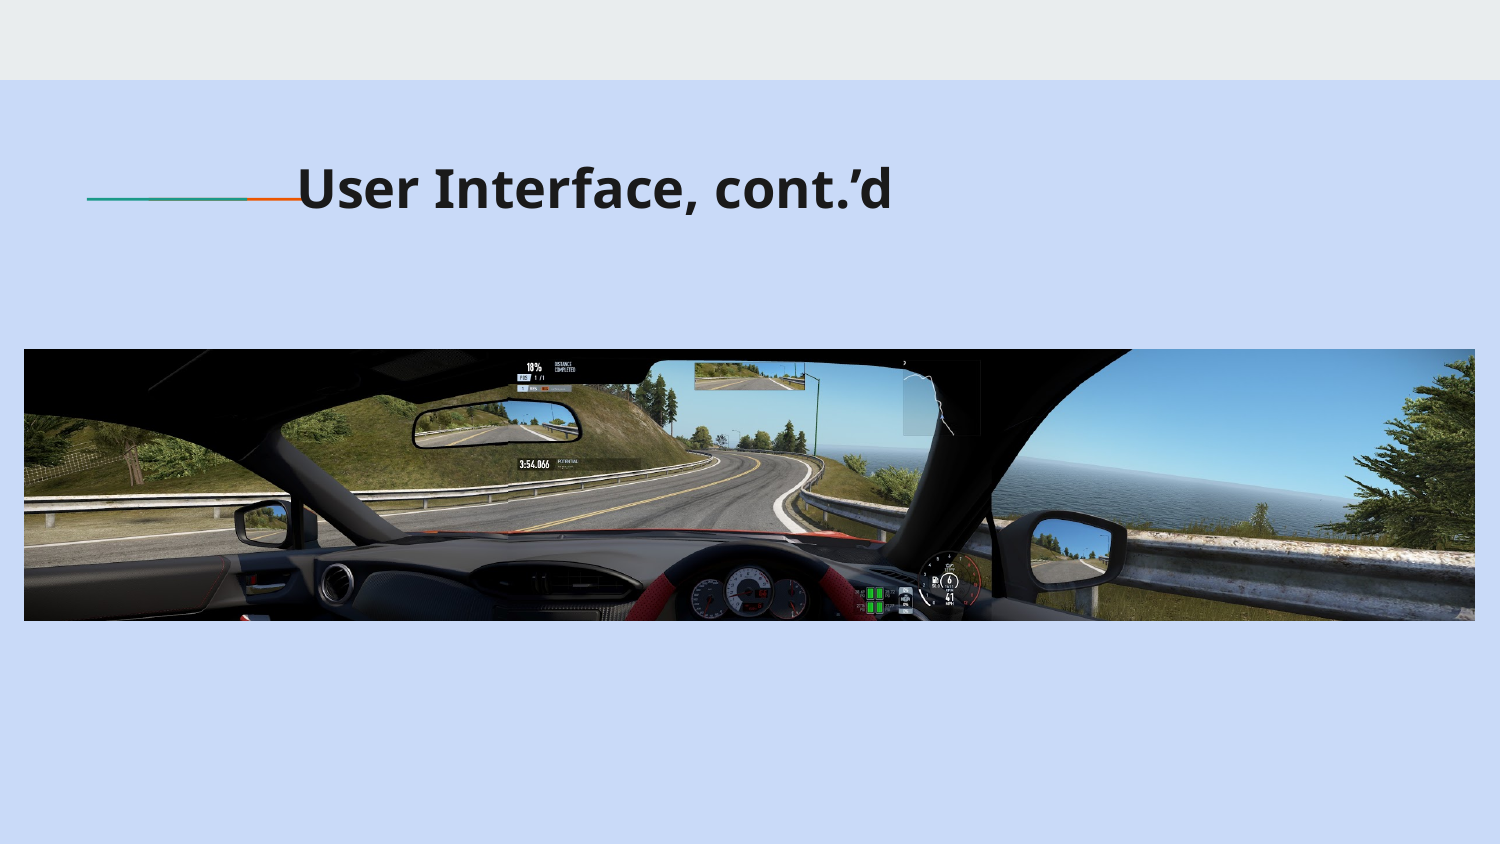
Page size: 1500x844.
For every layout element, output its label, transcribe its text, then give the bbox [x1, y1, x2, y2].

title User Interface, cont.’d [280, 139, 1338, 228]
picture [24, 348, 1476, 622]
